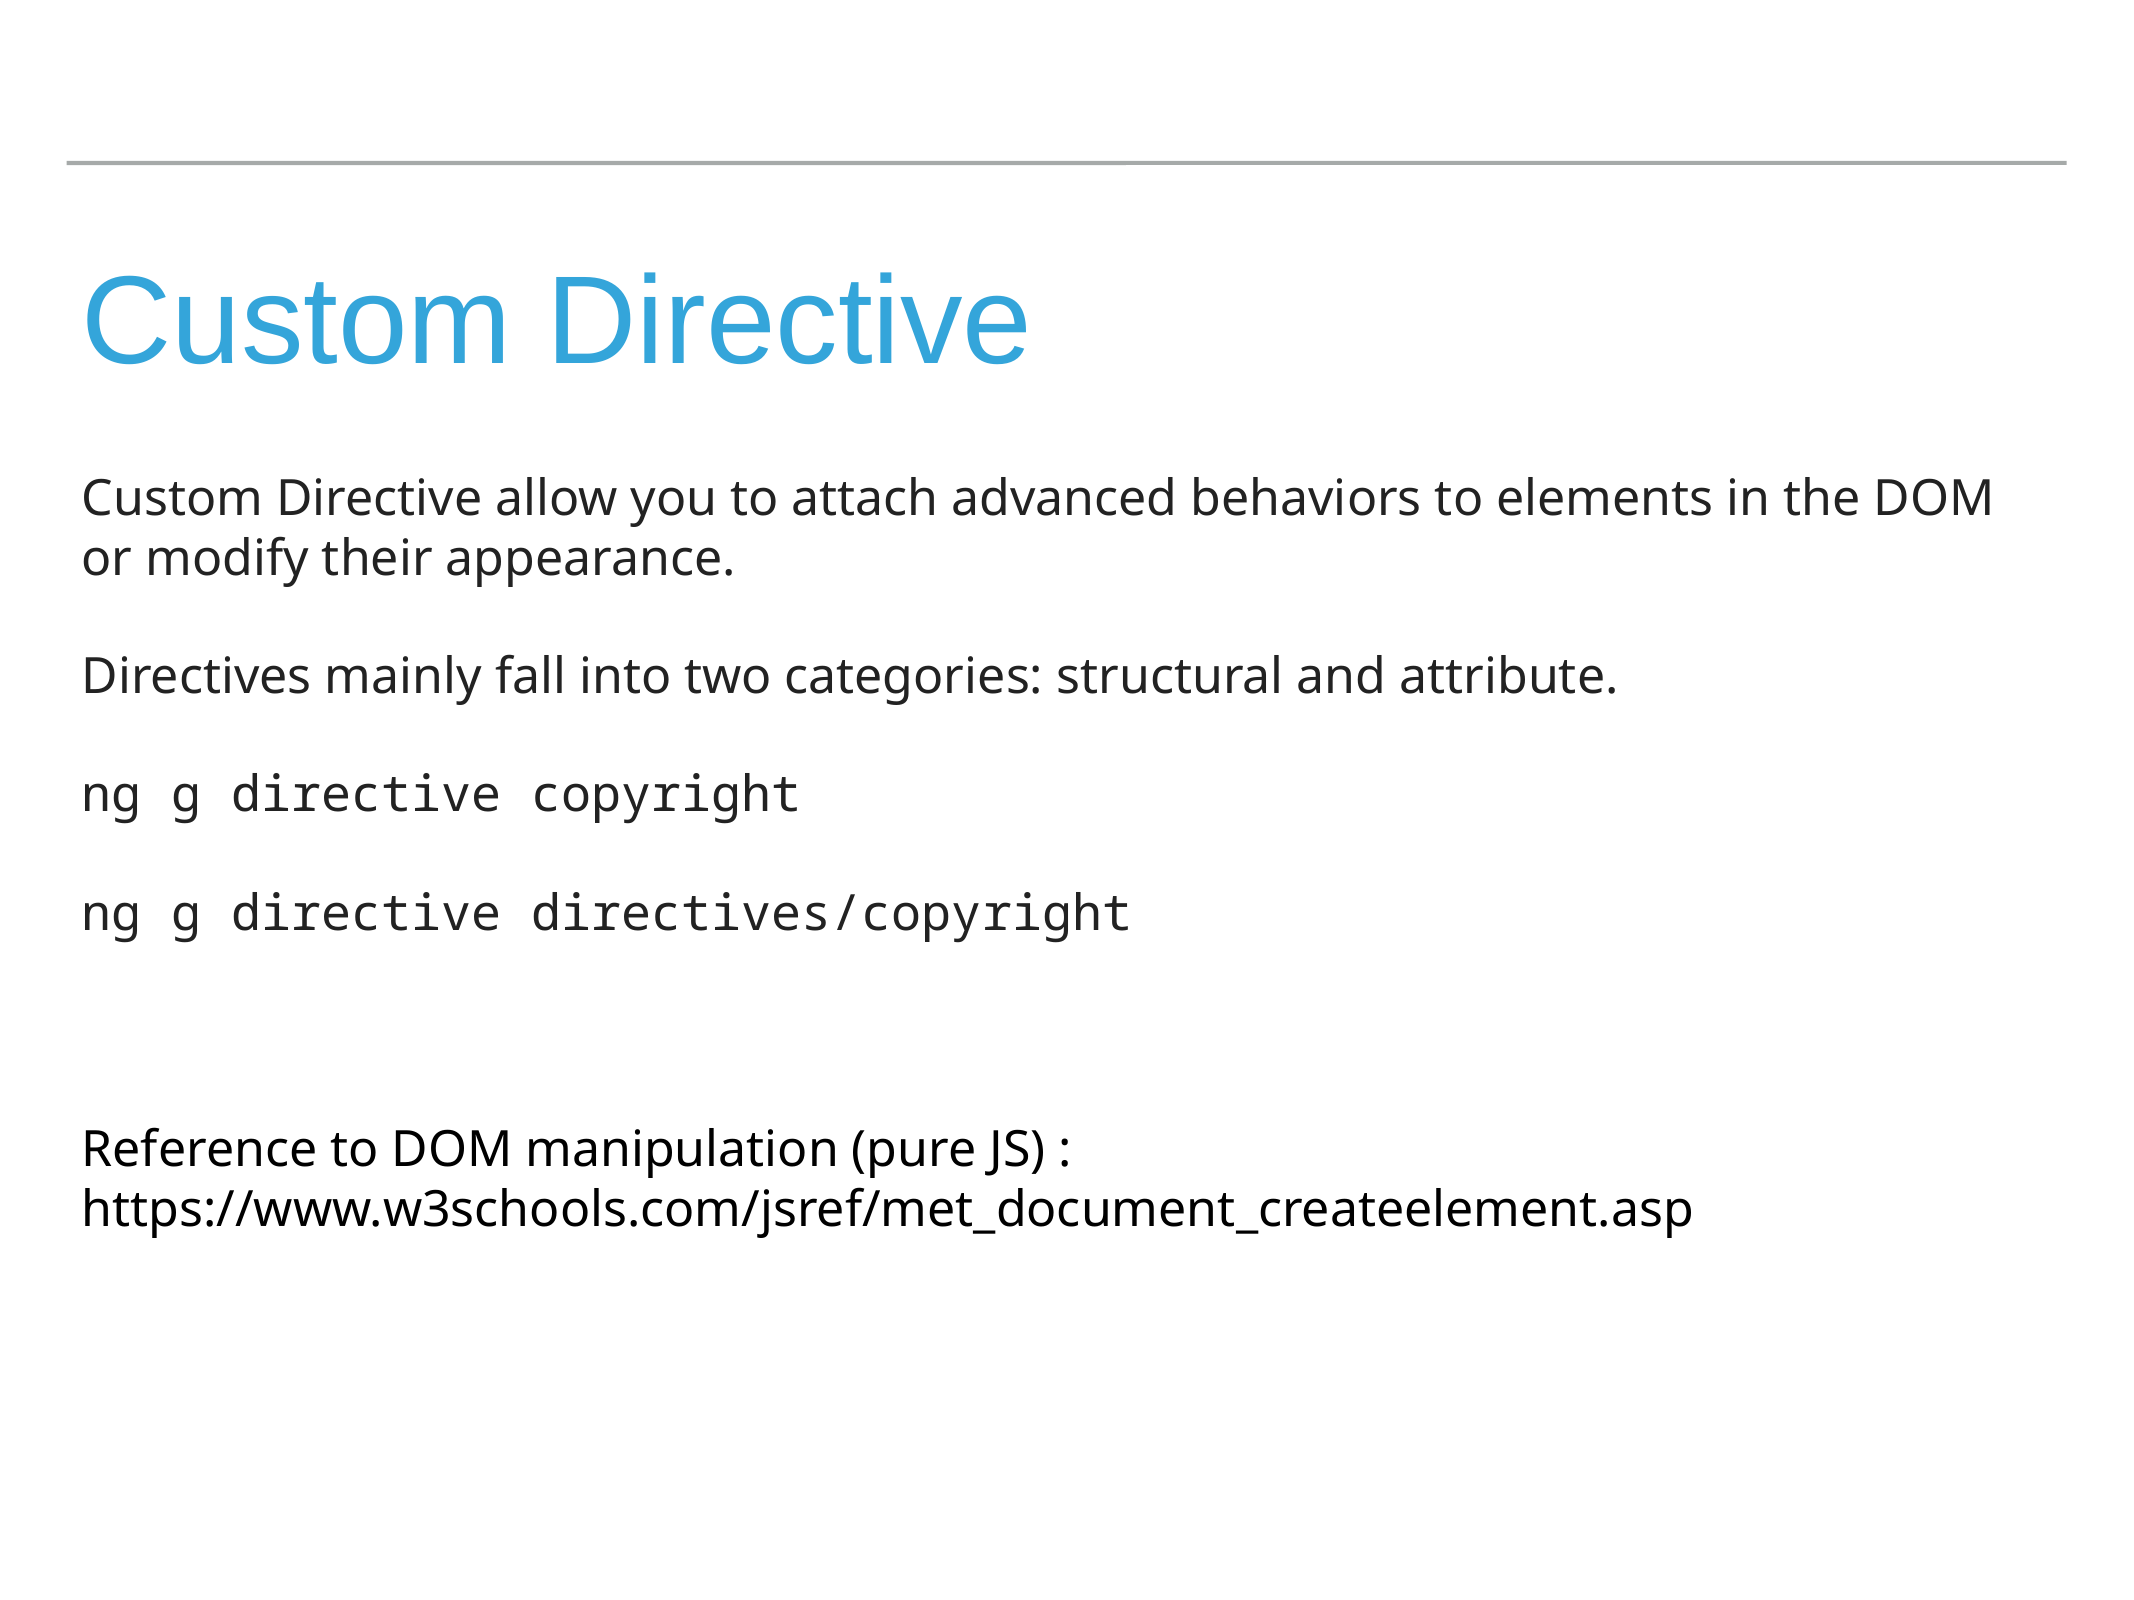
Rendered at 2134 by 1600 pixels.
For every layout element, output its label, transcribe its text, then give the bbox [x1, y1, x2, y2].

title Custom Directive [66, 252, 2067, 371]
list Custom Directive allow you to attach advanced behaviors to elements in the DOM or modify their appearance. Directives mainly fall into two categories: structural and attribute. ng g directive copyright ng g directive directives/copyright Reference to DOM manipulation (pure JS) : https://www.w3schools.com/jsref/met_document_createelement.asp [66, 450, 2067, 1452]
